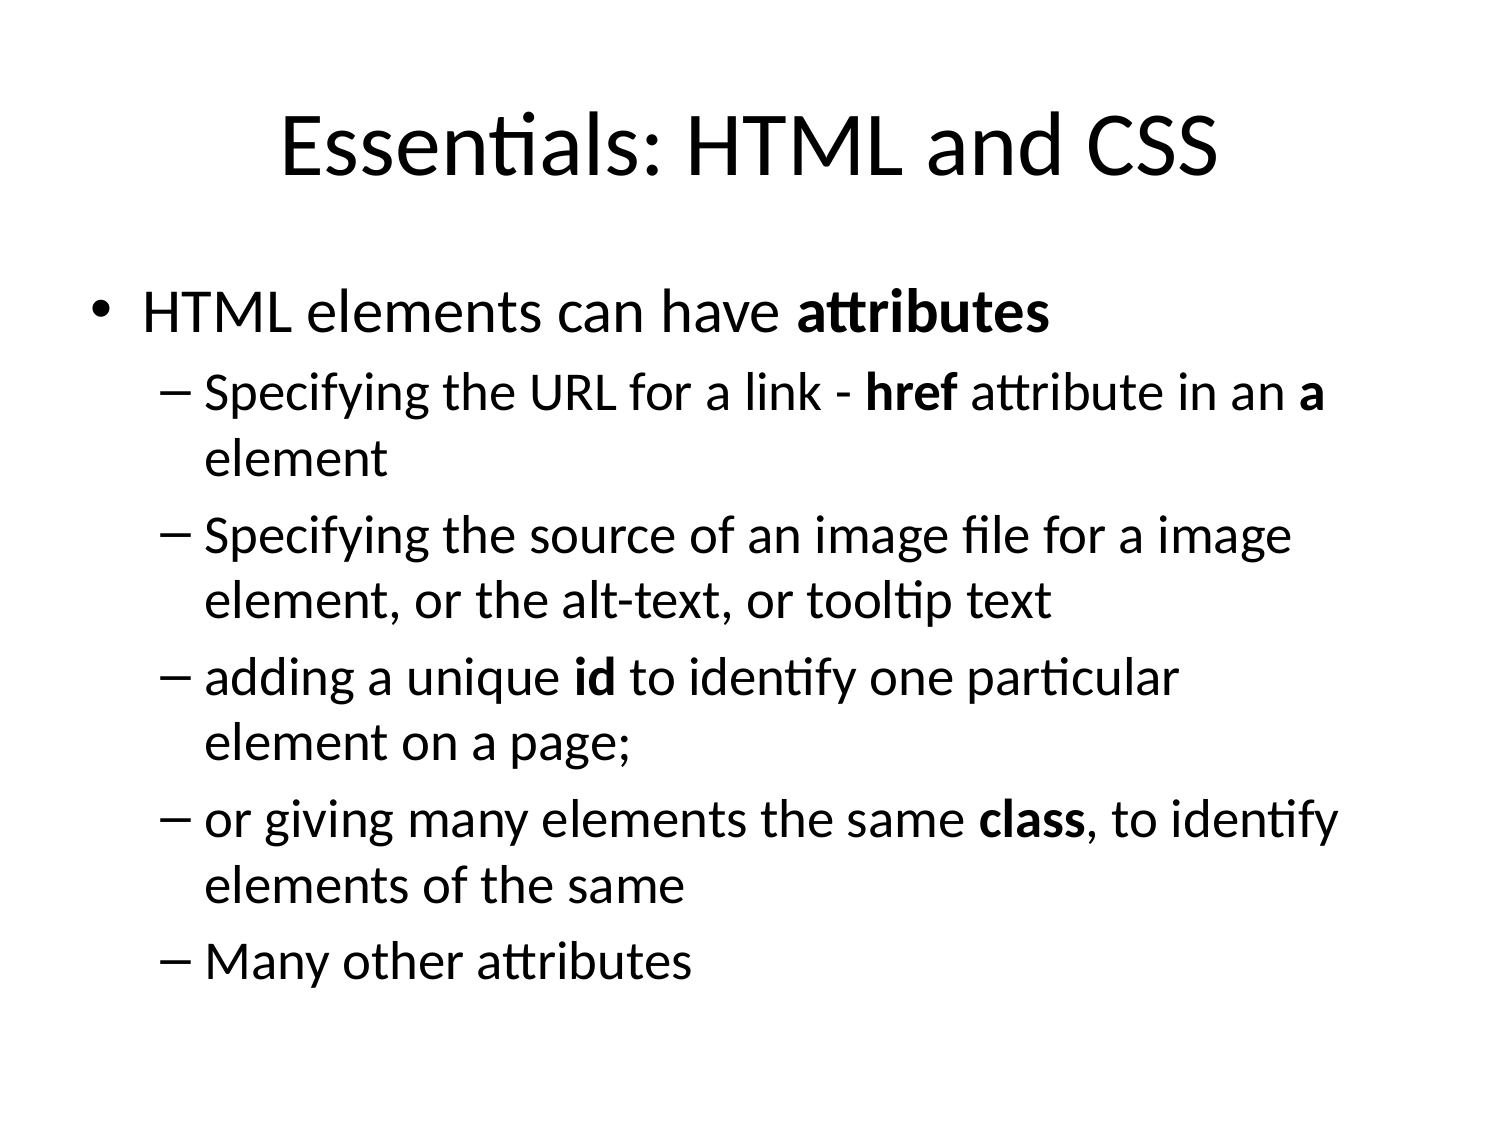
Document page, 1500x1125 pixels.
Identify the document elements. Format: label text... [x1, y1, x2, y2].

title Essentials: HTML and CSS [75, 45, 1425, 233]
list HTML elements can have attributes Specifying the URL for a link - href attribute in an a element Specifying the source of an image file for a image element, or the alt-text, or tooltip text adding a unique id to identify one particular element on a page; or giving many elements the same class, to identify elements of the same Many other attributes [75, 262, 1363, 1005]
